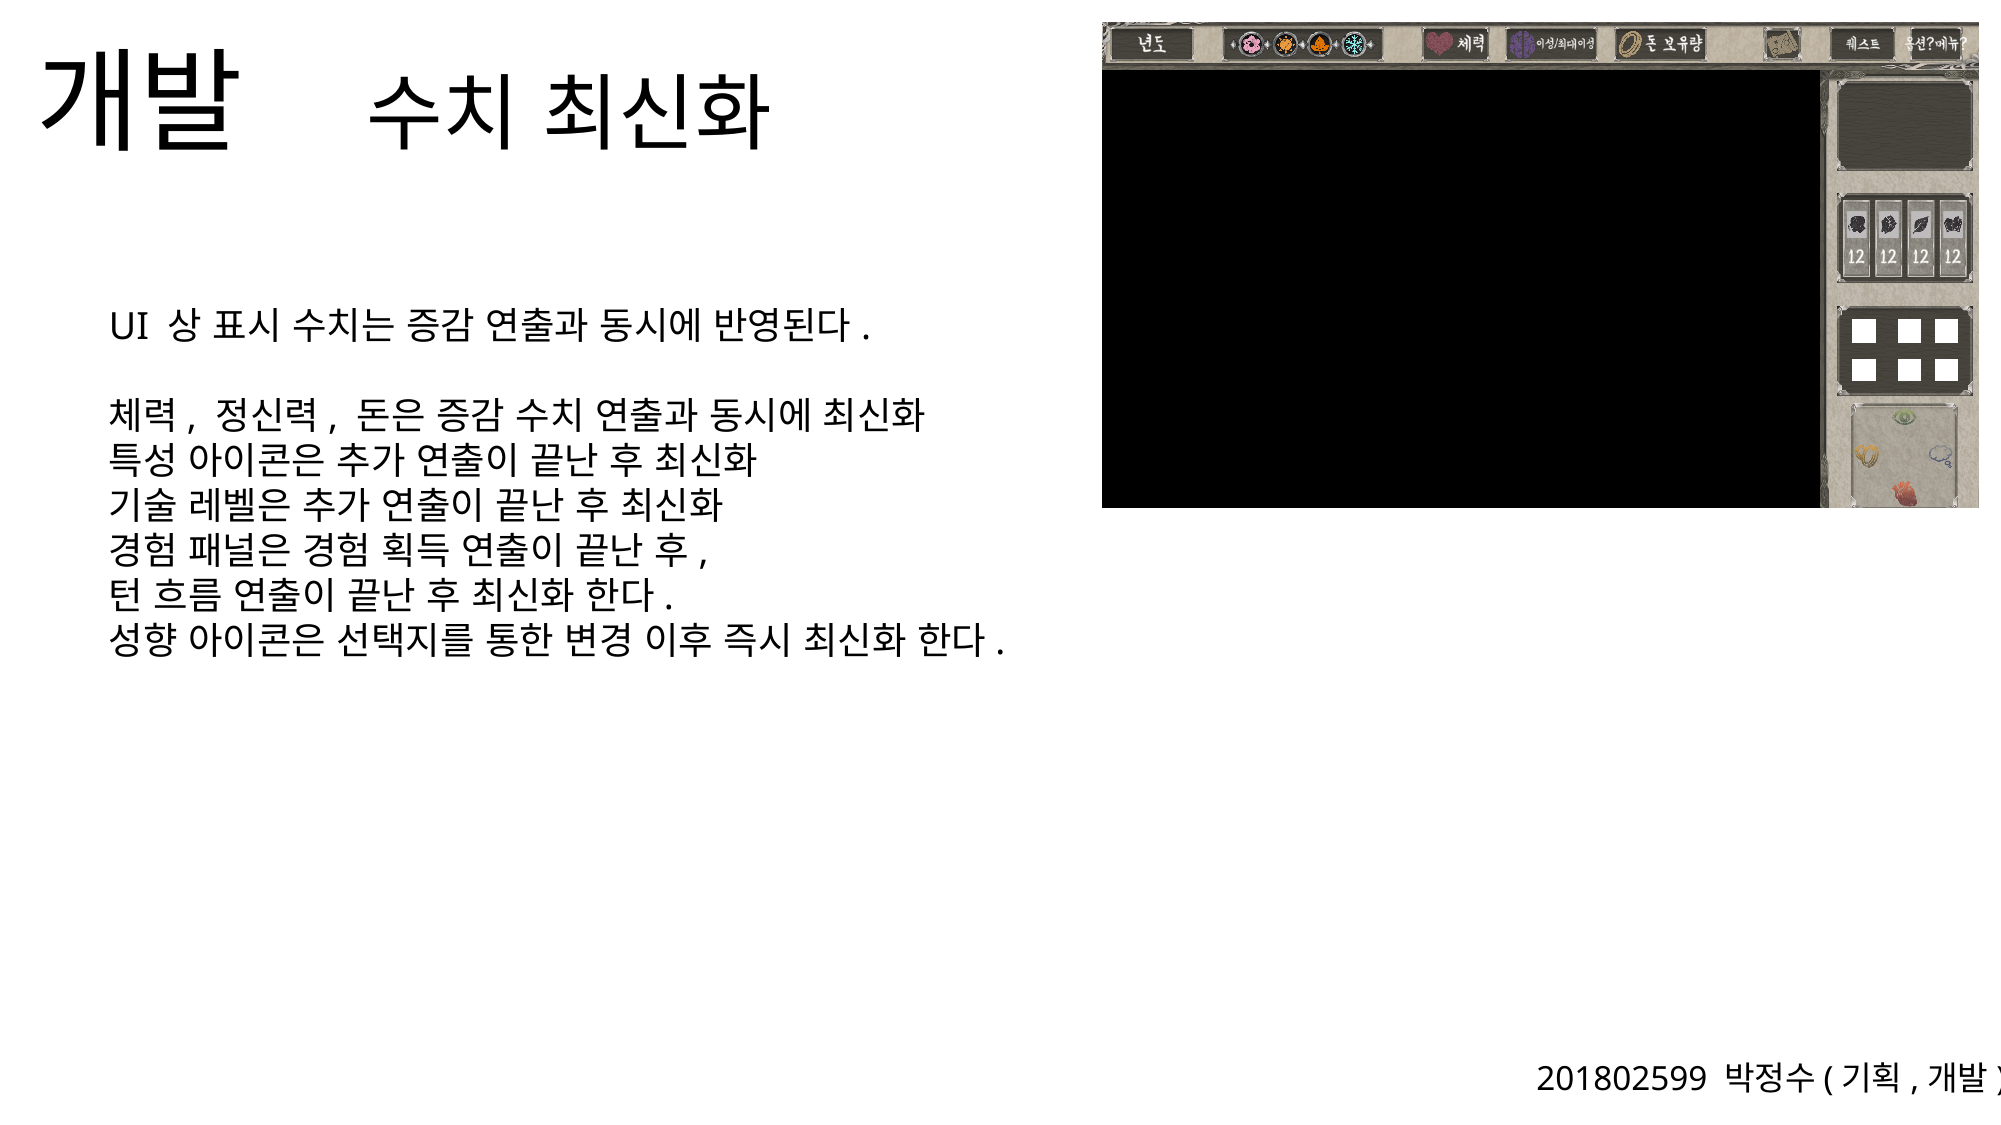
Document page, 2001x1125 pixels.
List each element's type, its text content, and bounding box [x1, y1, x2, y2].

text_box 수치 최신화 [351, 52, 1102, 168]
picture [1102, 22, 1979, 508]
text_box UI 상 표시 수치는 증감 연출과 동시에 반영된다. 체력, 정신력, 돈은 증감 수치 연출과 동시에 최신화 특성 아이콘은 추가 연출이 끝난 후 최신화 기술 레벨은 추가 연출이 끝난 후 최신화 경험 패널은 경험 획득 연출이 끝난 후, 턴 흐름 연출이 끝난 후 최신화 한다. 성향 아이콘은 선택지를 통한 변경 이후 즉시 최신화 한다. [94, 294, 1055, 669]
